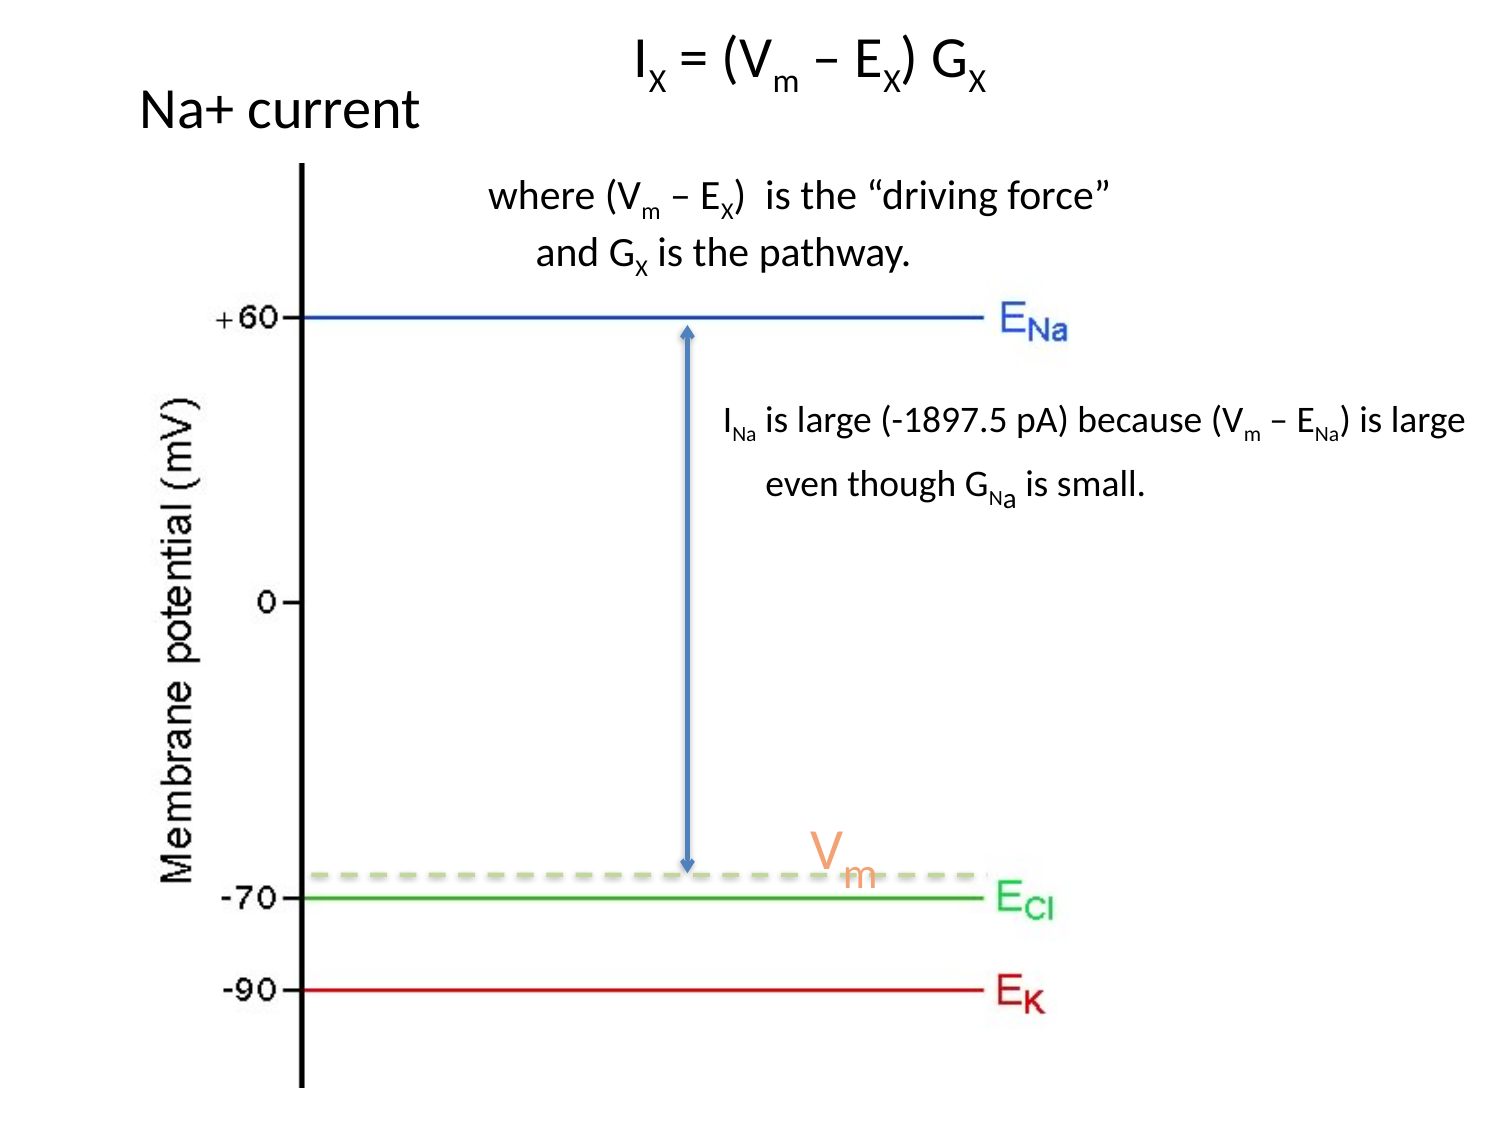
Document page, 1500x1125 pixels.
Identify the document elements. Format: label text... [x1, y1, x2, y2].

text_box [687, 324, 1491, 874]
text_box IX = (Vm – EX) GX where (Vm – EX) is the “driving force” and GX is the pathway. [473, 12, 1338, 289]
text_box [149, 162, 1069, 1088]
text_box Na+ current [124, 62, 788, 148]
